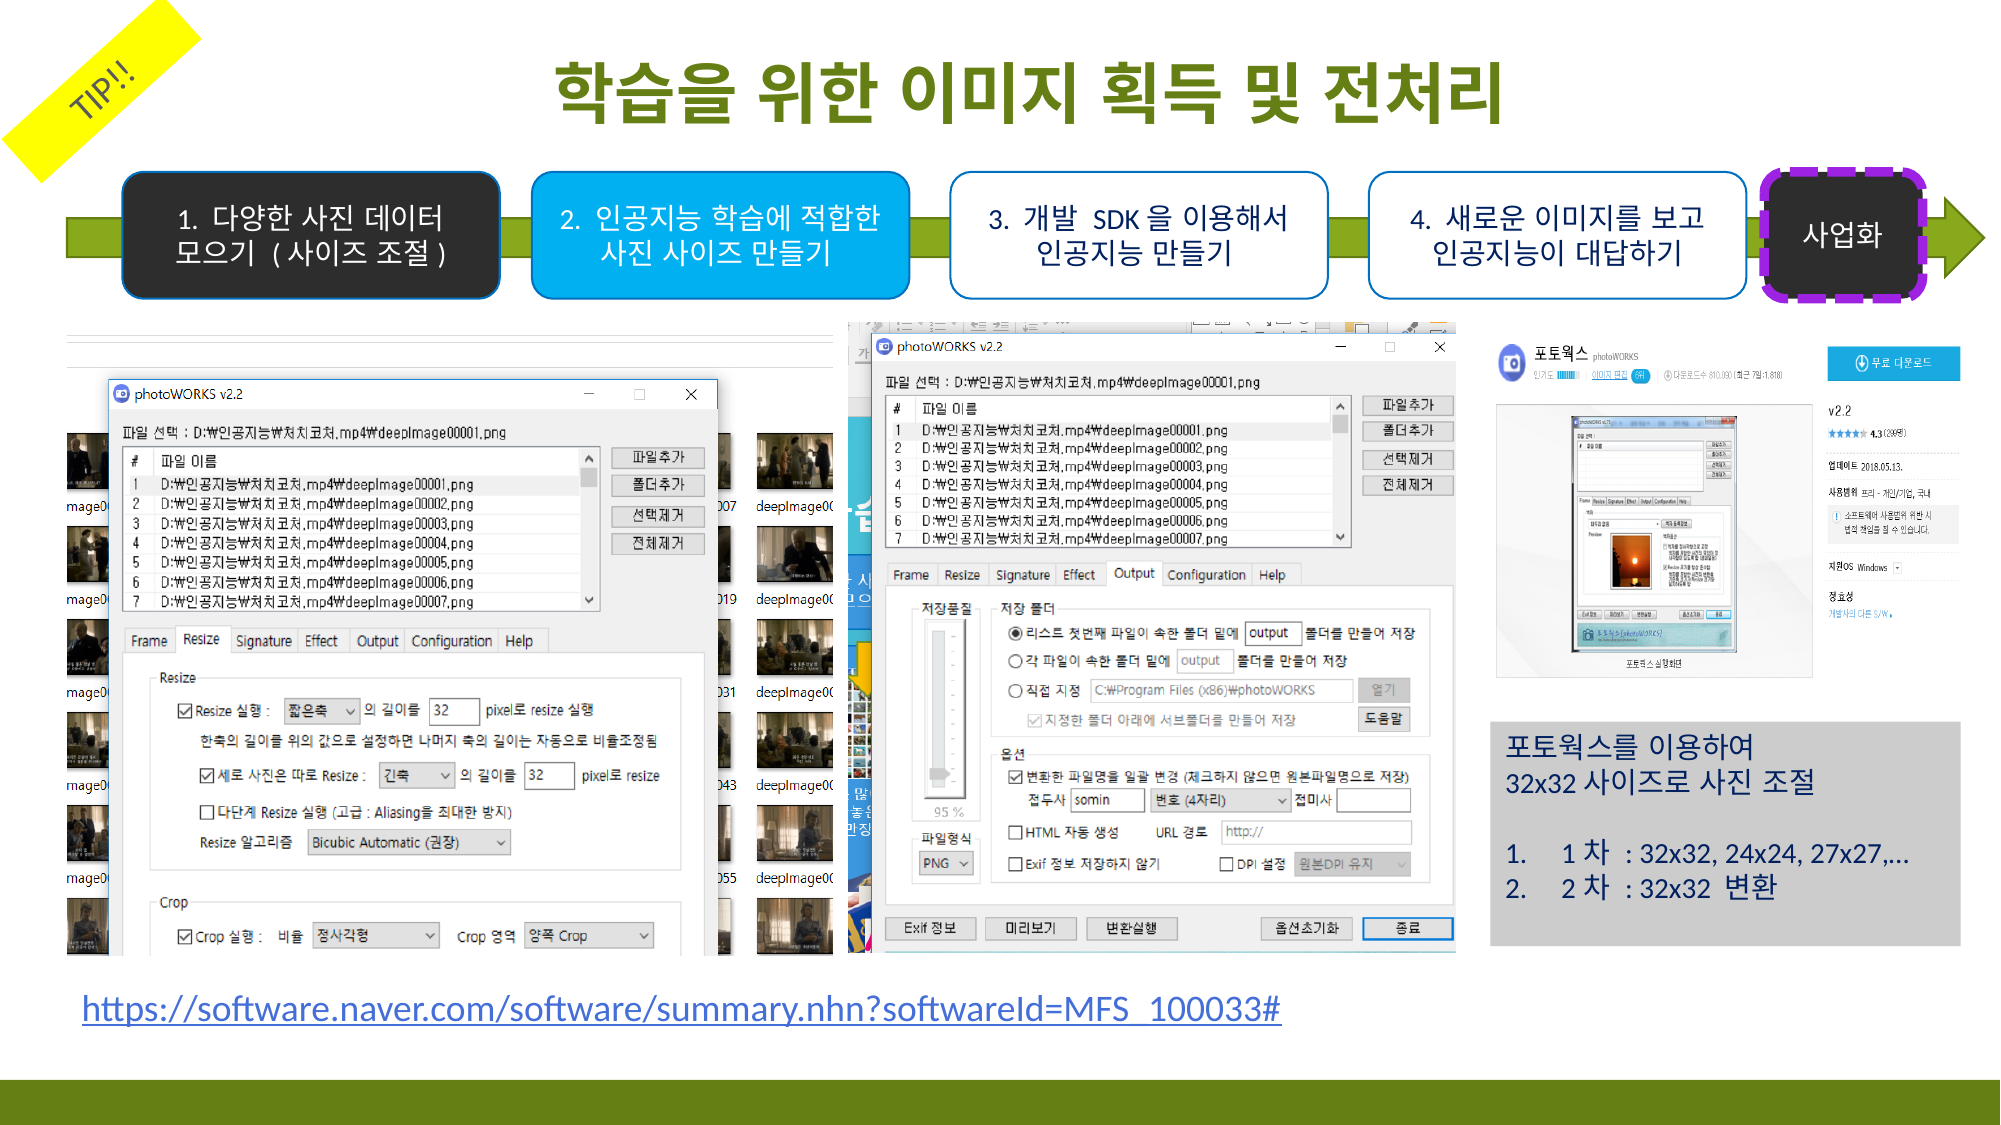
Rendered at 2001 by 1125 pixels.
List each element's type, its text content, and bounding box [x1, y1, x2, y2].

picture [66, 325, 833, 956]
text_box 포토웍스를 이용하여 32x32사이즈로 사진 조절 1차 : 32x32, 24x24, 27x27,… 2차 : 32x32 변환 [1490, 721, 1961, 947]
text_box https://software.naver.com/software/summary.nhn?softwareId=MFS_100033# [66, 976, 1486, 1082]
text_box [1923, 196, 1986, 280]
text_box 4. 새로운 이미지를 보고 인공지능이 대답하기 [1367, 170, 1748, 300]
text_box 2. 인공지능 학습에 적합한 사진 사이즈 만들기 [530, 170, 911, 300]
text_box 3. 개발 SDK을 이용해서 인공지능 만들기 [949, 170, 1329, 300]
picture [1490, 320, 1961, 678]
title 학습을 위한 이미지 획득 및 전처리 [218, 0, 1844, 141]
text_box TIP!! [1, 0, 202, 184]
text_box [501, 217, 530, 259]
text_box 1. 다양한 사진 데이터 모으기 (사이즈 조절) [121, 170, 501, 300]
text_box [1329, 217, 1367, 259]
picture [848, 322, 1456, 953]
text_box [1748, 217, 1764, 259]
text_box [65, 217, 121, 259]
text_box [911, 217, 949, 259]
text_box 사업화 [1763, 170, 1924, 300]
